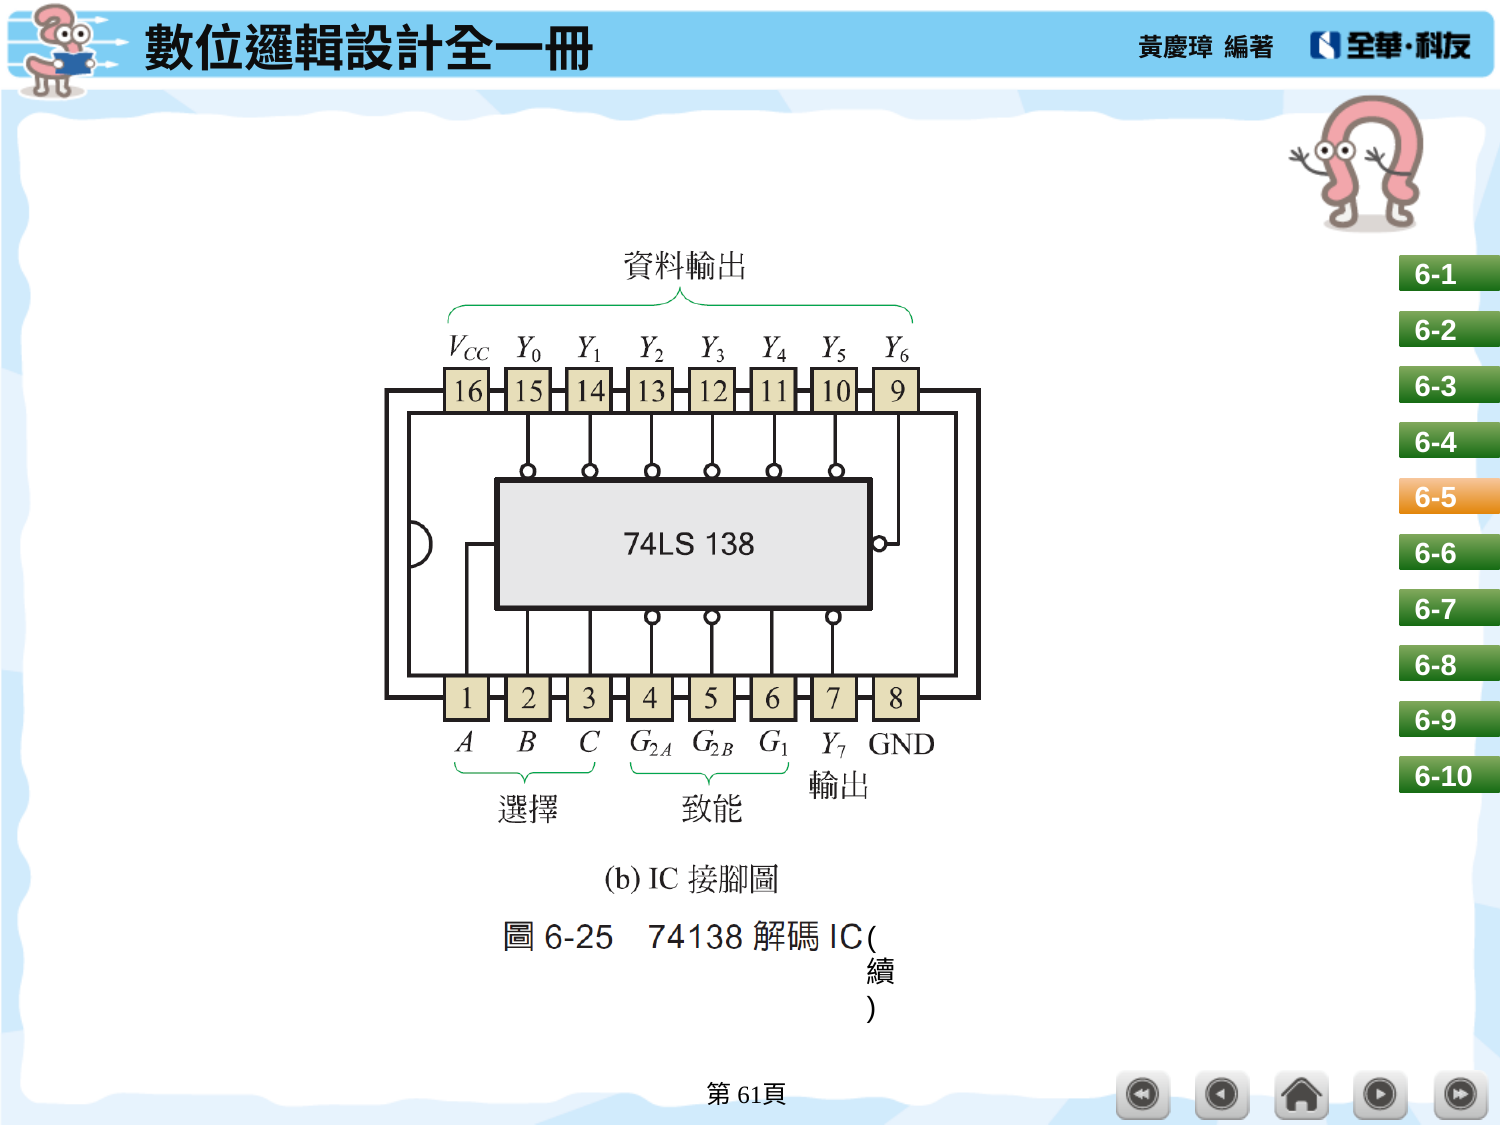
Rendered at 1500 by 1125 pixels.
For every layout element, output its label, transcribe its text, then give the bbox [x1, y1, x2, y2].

text_box (續) [851, 1005, 923, 1031]
picture [0, 0, 1500, 1125]
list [348, 243, 1022, 996]
